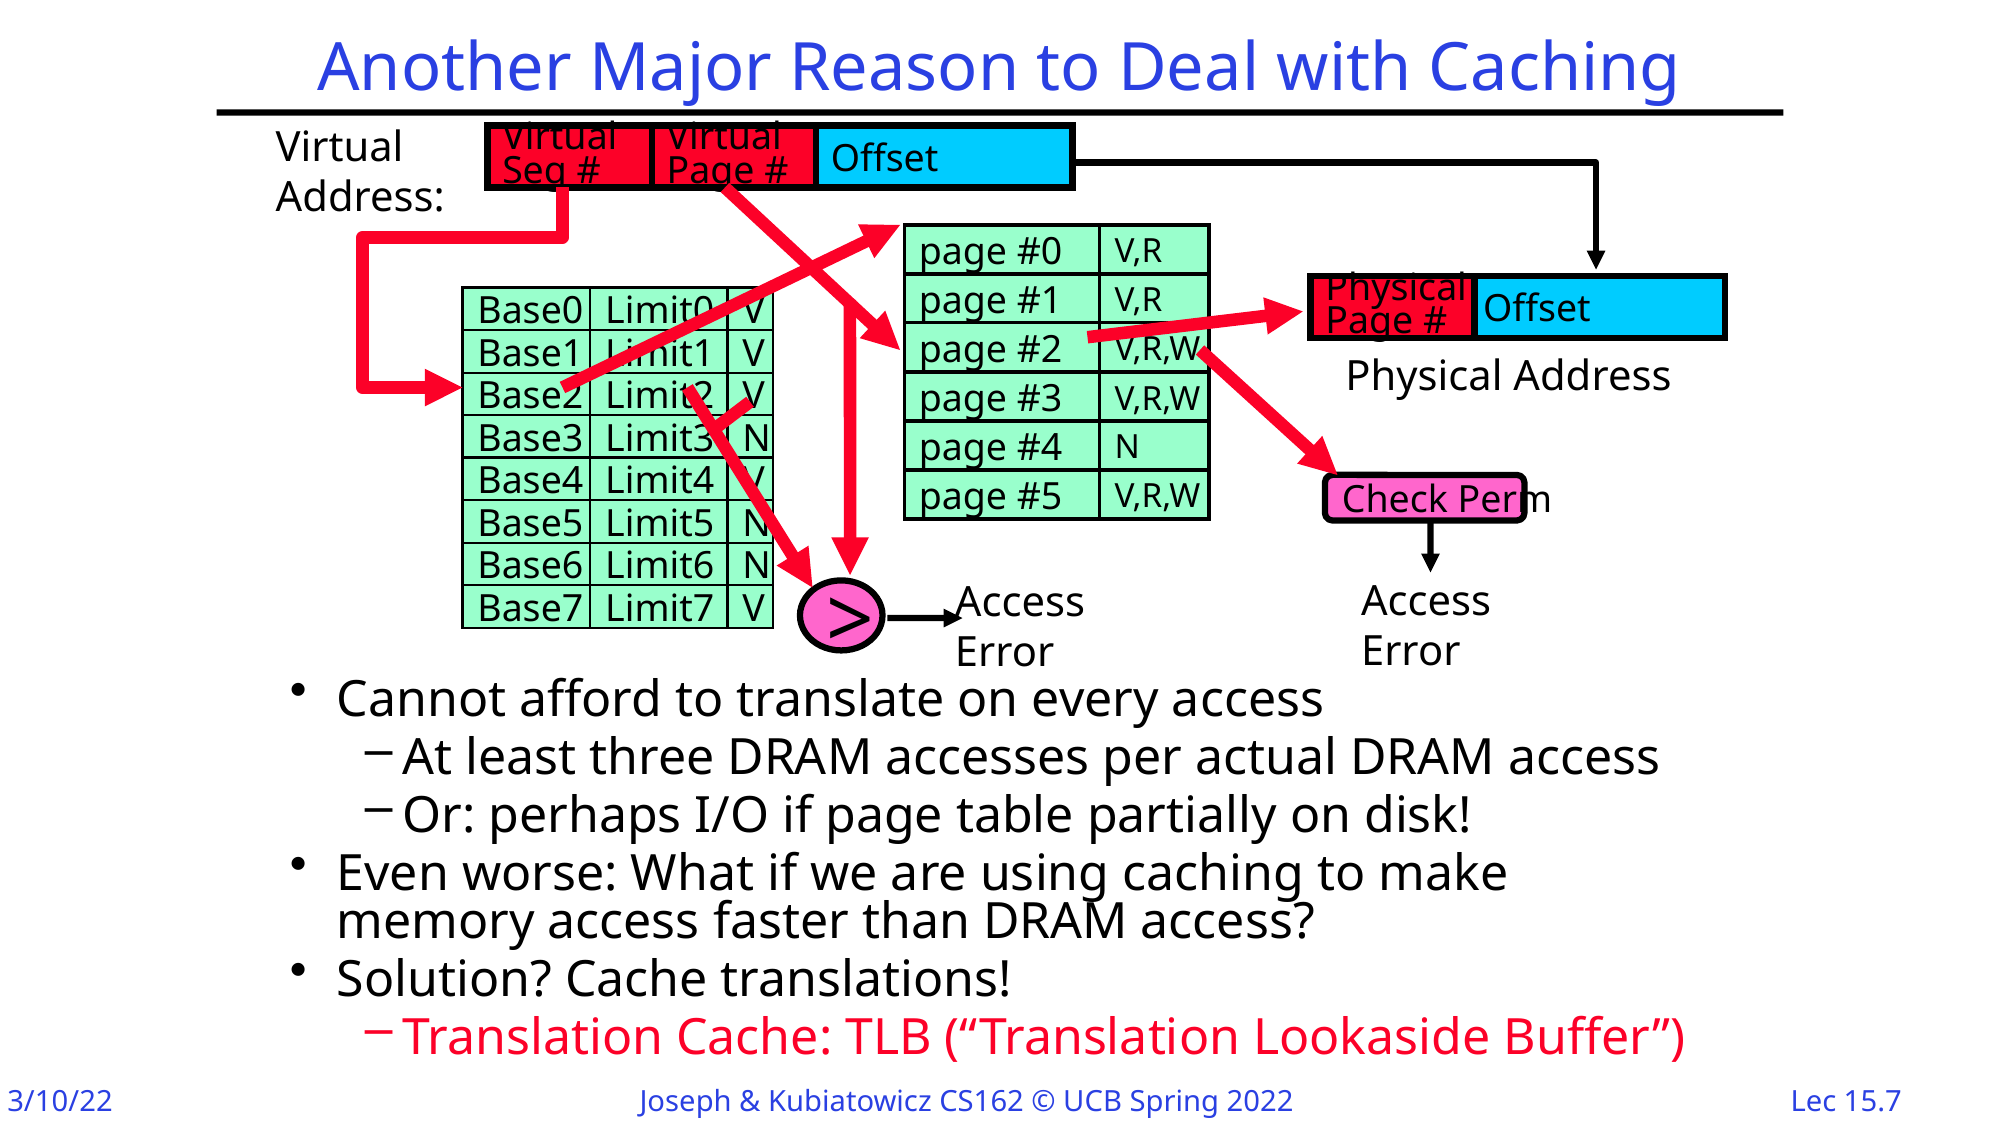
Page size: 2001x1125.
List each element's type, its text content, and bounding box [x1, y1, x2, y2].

list Cannot afford to translate on every access At least three DRAM accesses per actual DRAM access Or: perhaps I/O if page table partially on disk! Even worse: What if we are using caching to make memory access faster than DRAM access? Solution? Cache translations! Translation Cache: TLB (“Translation Lookaside Buffer”) [275, 690, 1725, 1113]
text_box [262, 112, 1726, 684]
title Another Major Reason to Deal with Caching [287, 24, 1713, 110]
